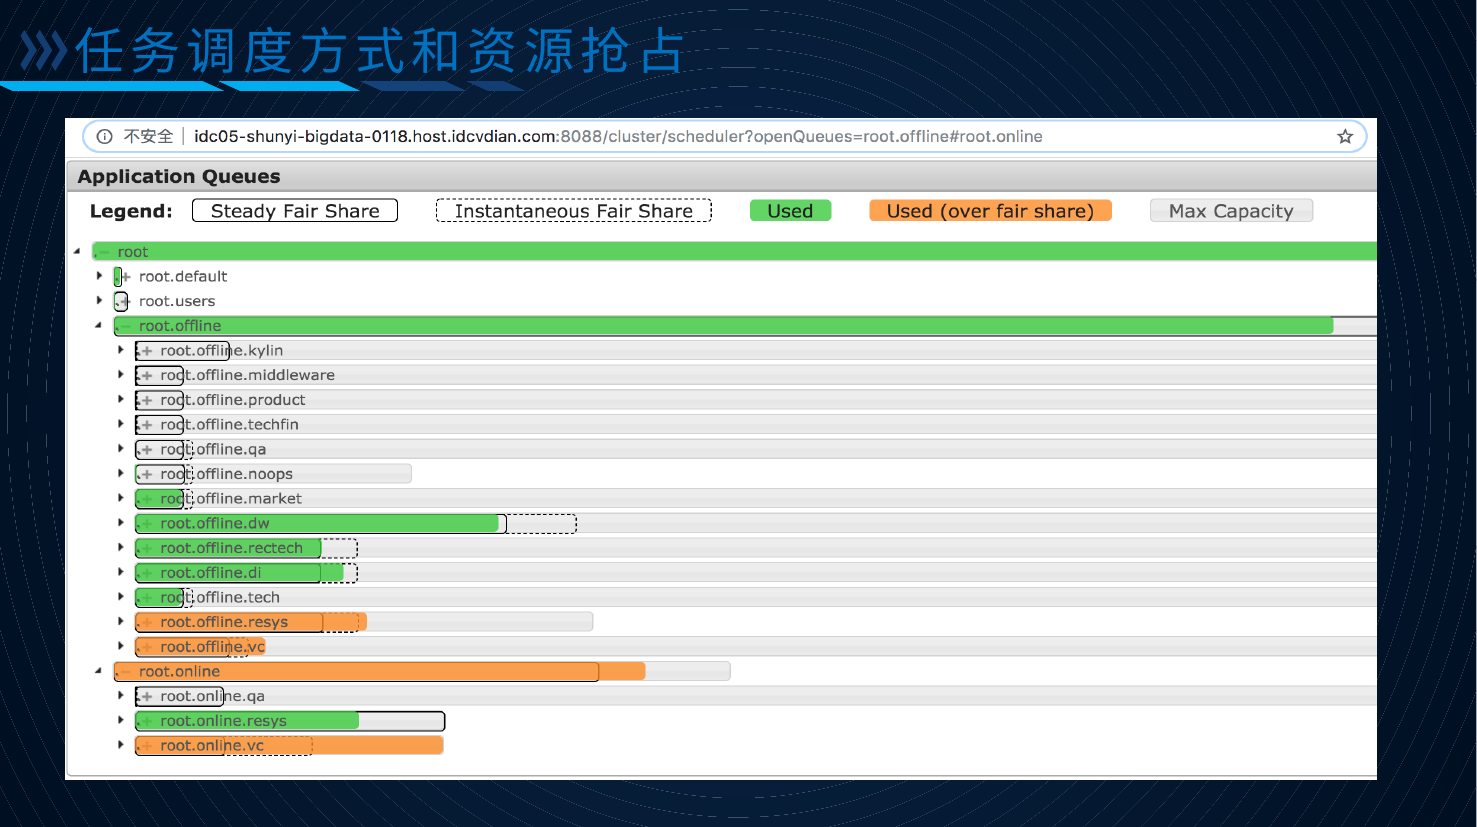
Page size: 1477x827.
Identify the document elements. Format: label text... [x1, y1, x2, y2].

text_box [476, 87, 527, 92]
picture [64, 118, 1377, 780]
text_box [228, 87, 361, 92]
text_box 任务调度方式和资源抢占 [59, 11, 702, 87]
text_box [370, 87, 467, 92]
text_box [20, 29, 68, 71]
text_box [0, 80, 225, 92]
